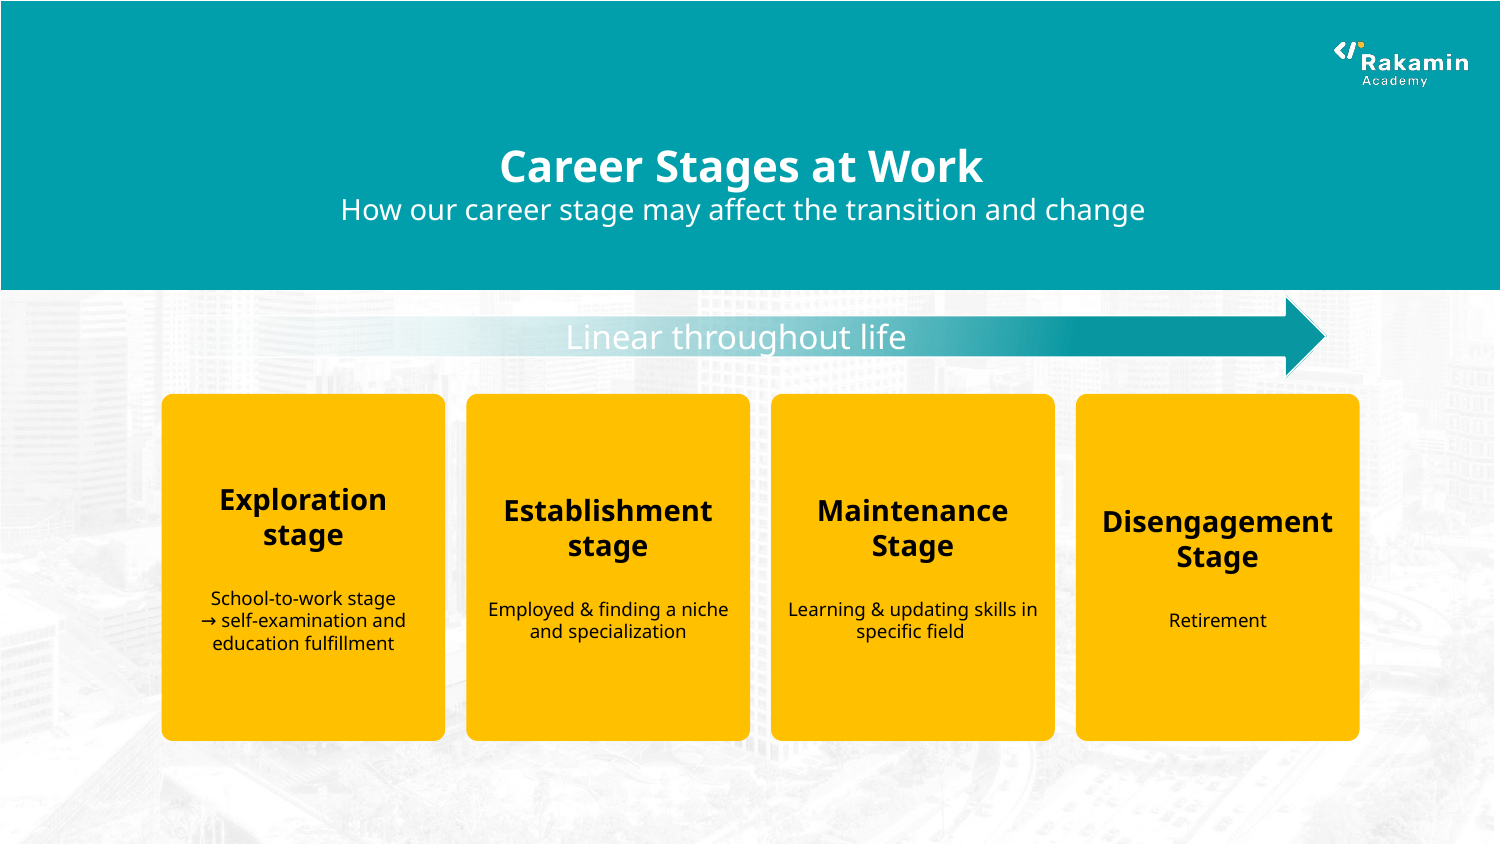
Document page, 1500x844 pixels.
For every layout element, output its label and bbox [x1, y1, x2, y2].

text_box [0, 0, 1500, 291]
picture [0, 6, 1495, 844]
